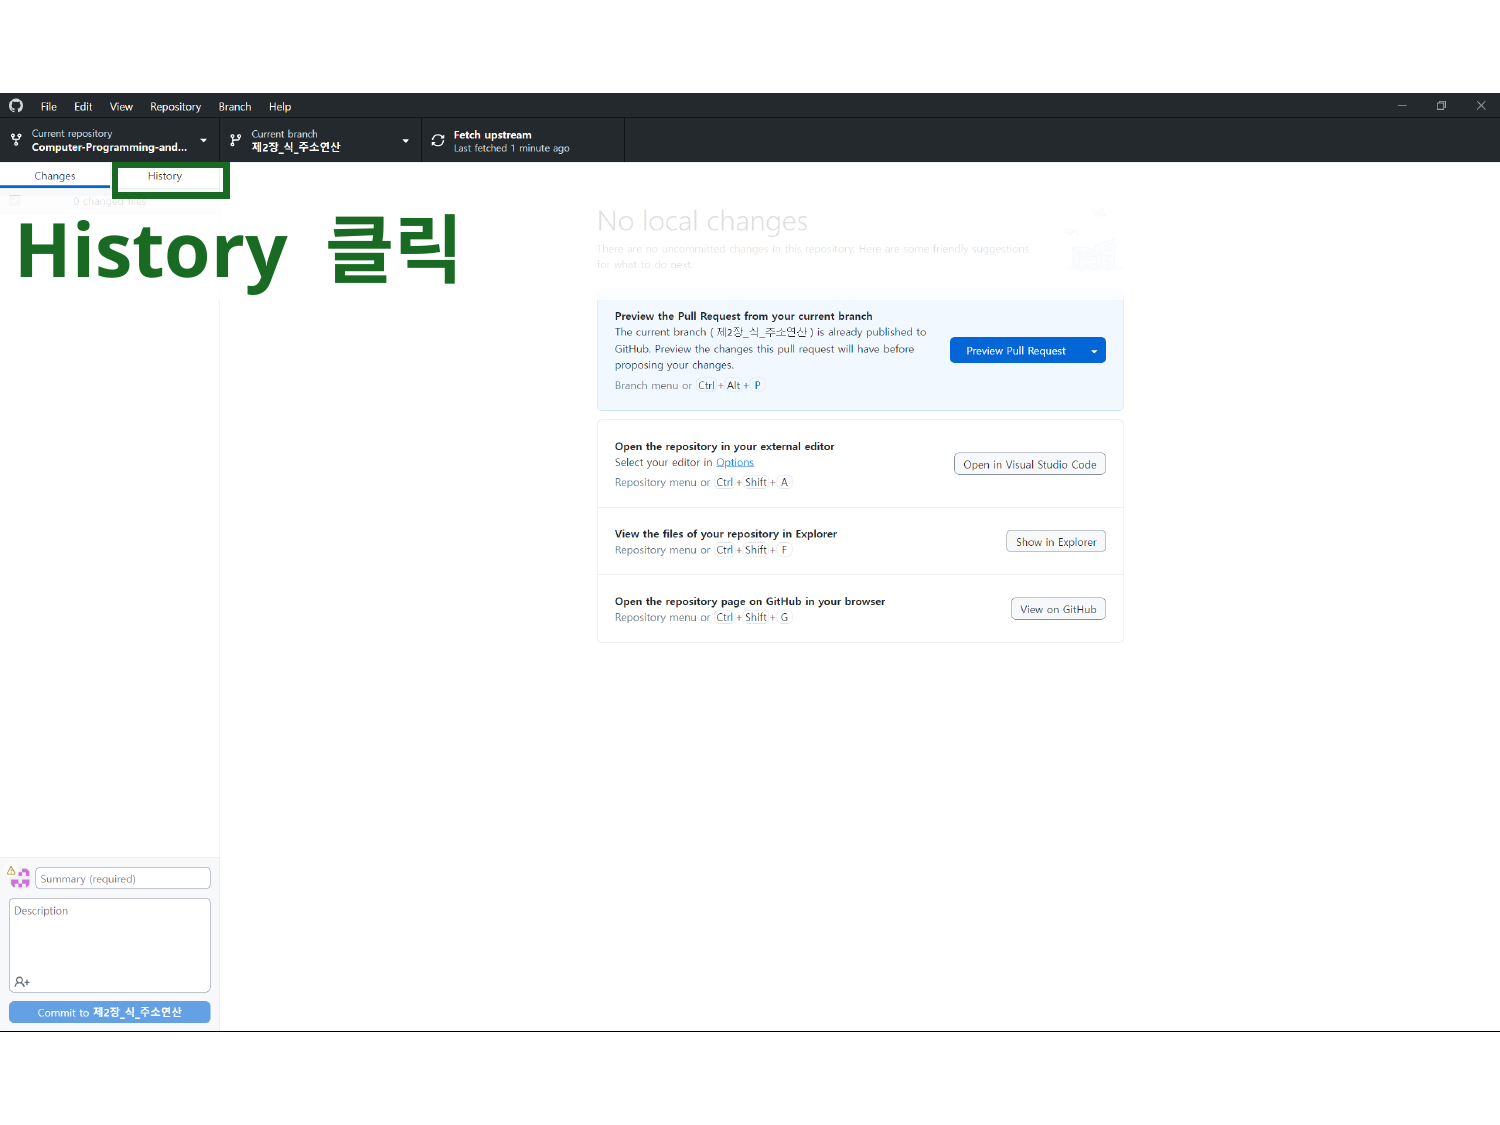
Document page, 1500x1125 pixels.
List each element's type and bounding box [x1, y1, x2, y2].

picture [0, 93, 1500, 1032]
